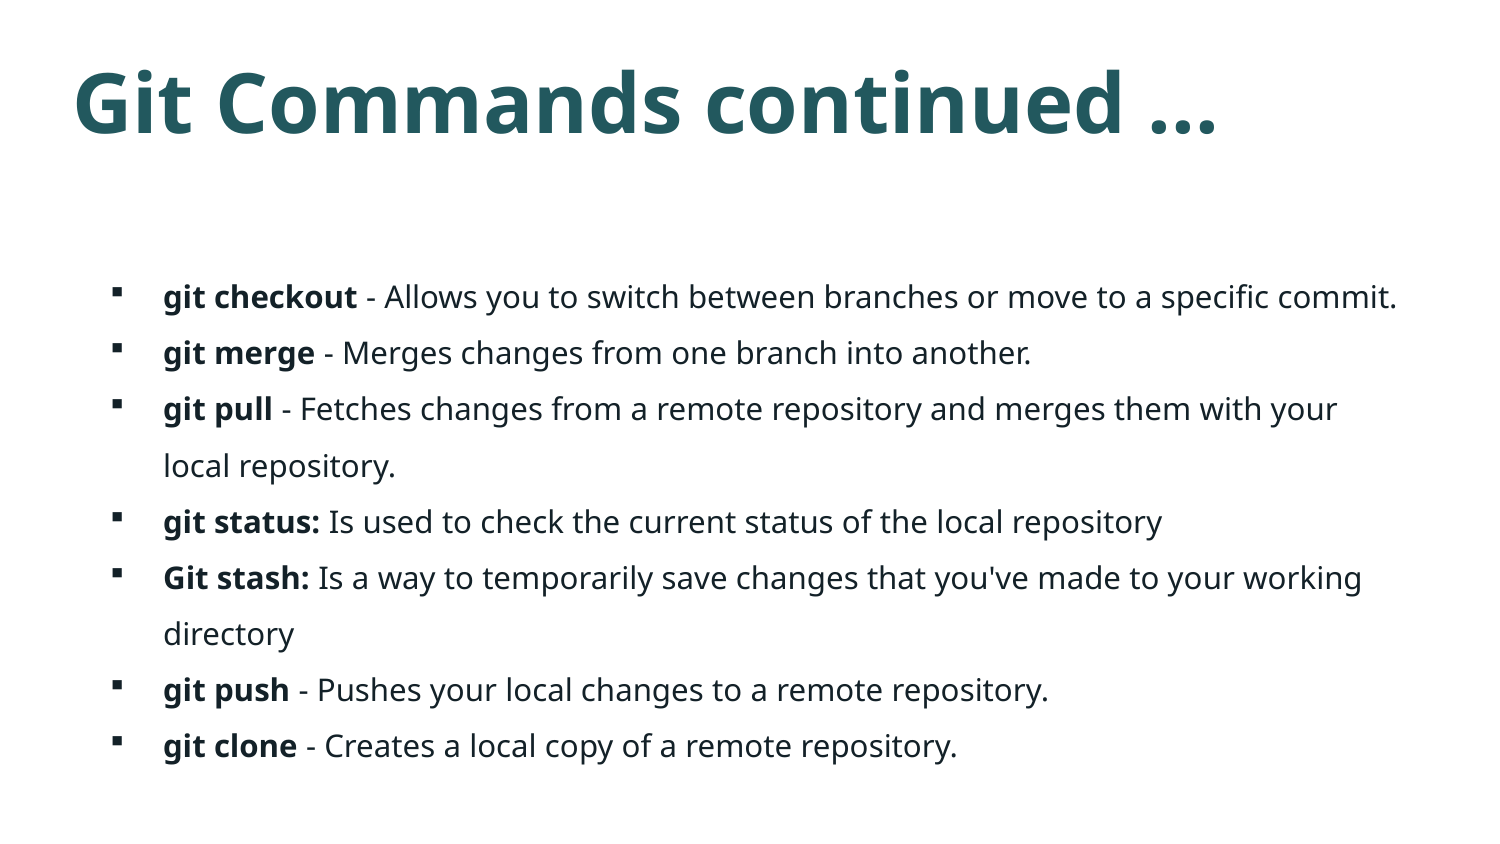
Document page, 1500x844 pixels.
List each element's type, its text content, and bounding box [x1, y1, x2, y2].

text_box git checkout - Allows you to switch between branches or move to a specific commit. git merge - Merges changes from one branch into another. git pull - Fetches changes from a remote repository and merges them with your local repository. git status: Is used to check the current status of the local repository Git stash: Is a way to temporarily save changes that you've made to your working directory git push - Pushes your local changes to a remote repository. git clone - Creates a local copy of a remote repository. [73, 243, 1427, 698]
text_box Git Commands continued ... [56, 35, 1374, 235]
